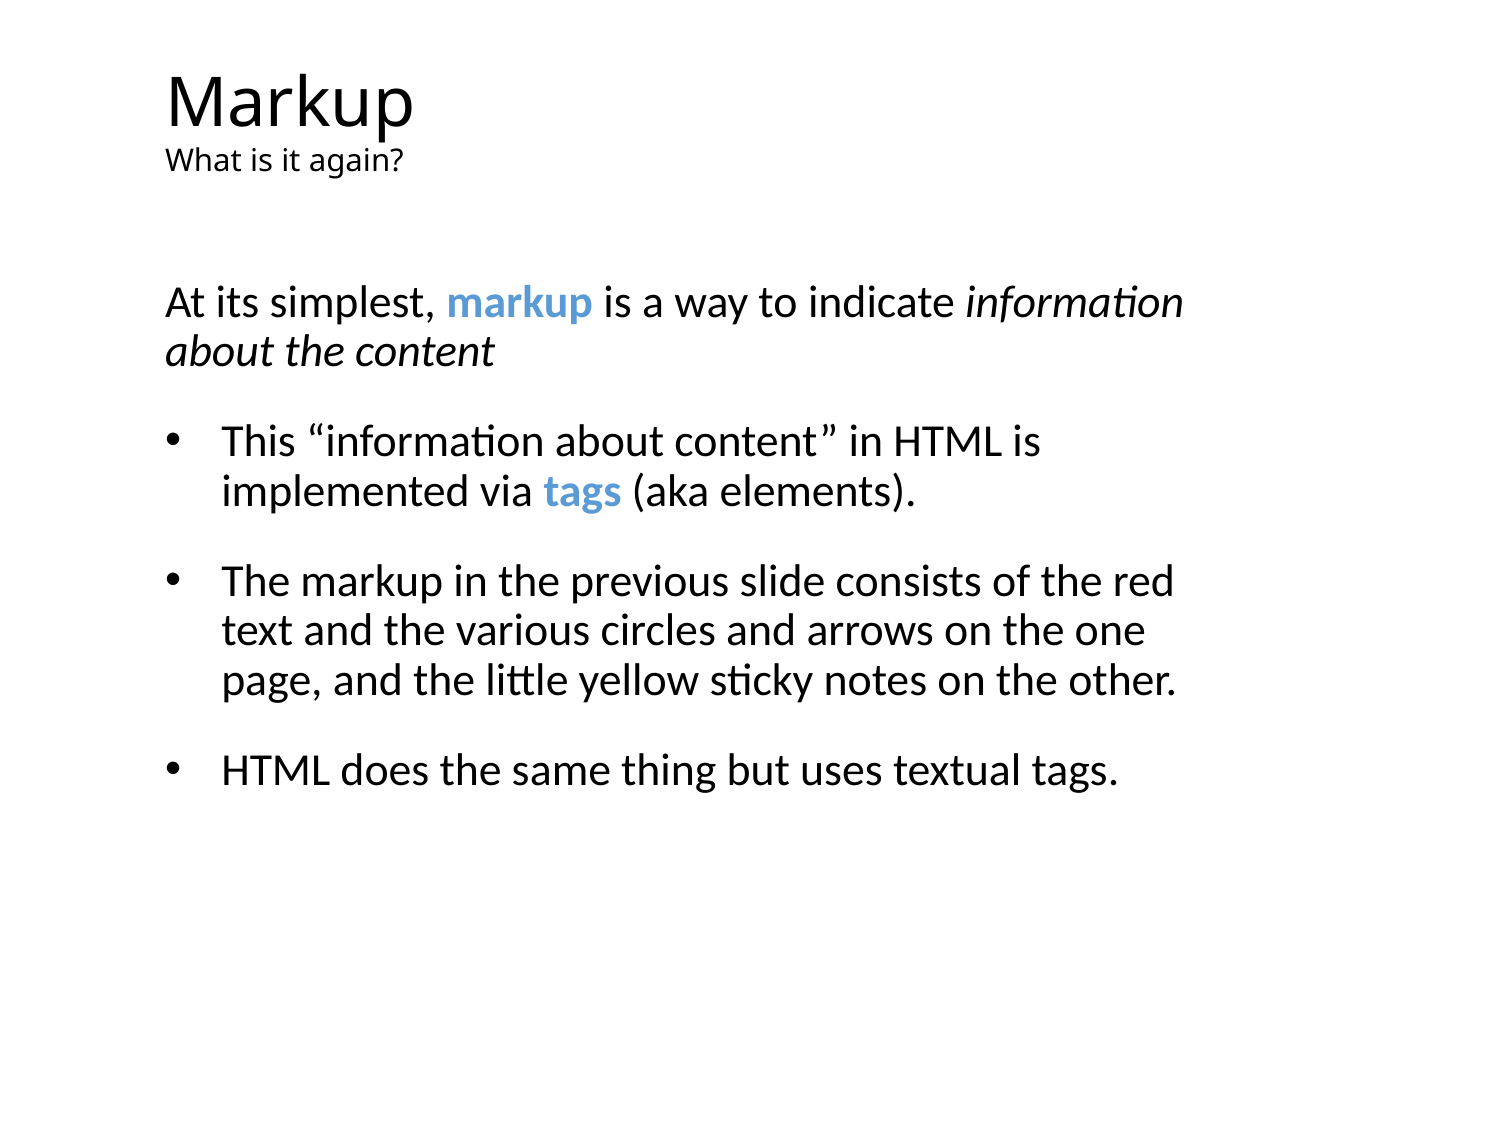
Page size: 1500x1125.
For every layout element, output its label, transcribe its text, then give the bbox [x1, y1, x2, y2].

title Markup [150, 20, 1425, 188]
list What is it again? [150, 137, 1200, 188]
list At its simplest, markup is a way to indicate information about the content This “information about content” in HTML is implemented via tags (aka elements). The markup in the previous slide consists of the red text and the various circles and arrows on the one page, and the little yellow sticky notes on the other. HTML does the same thing but uses textual tags. [150, 270, 1200, 1013]
